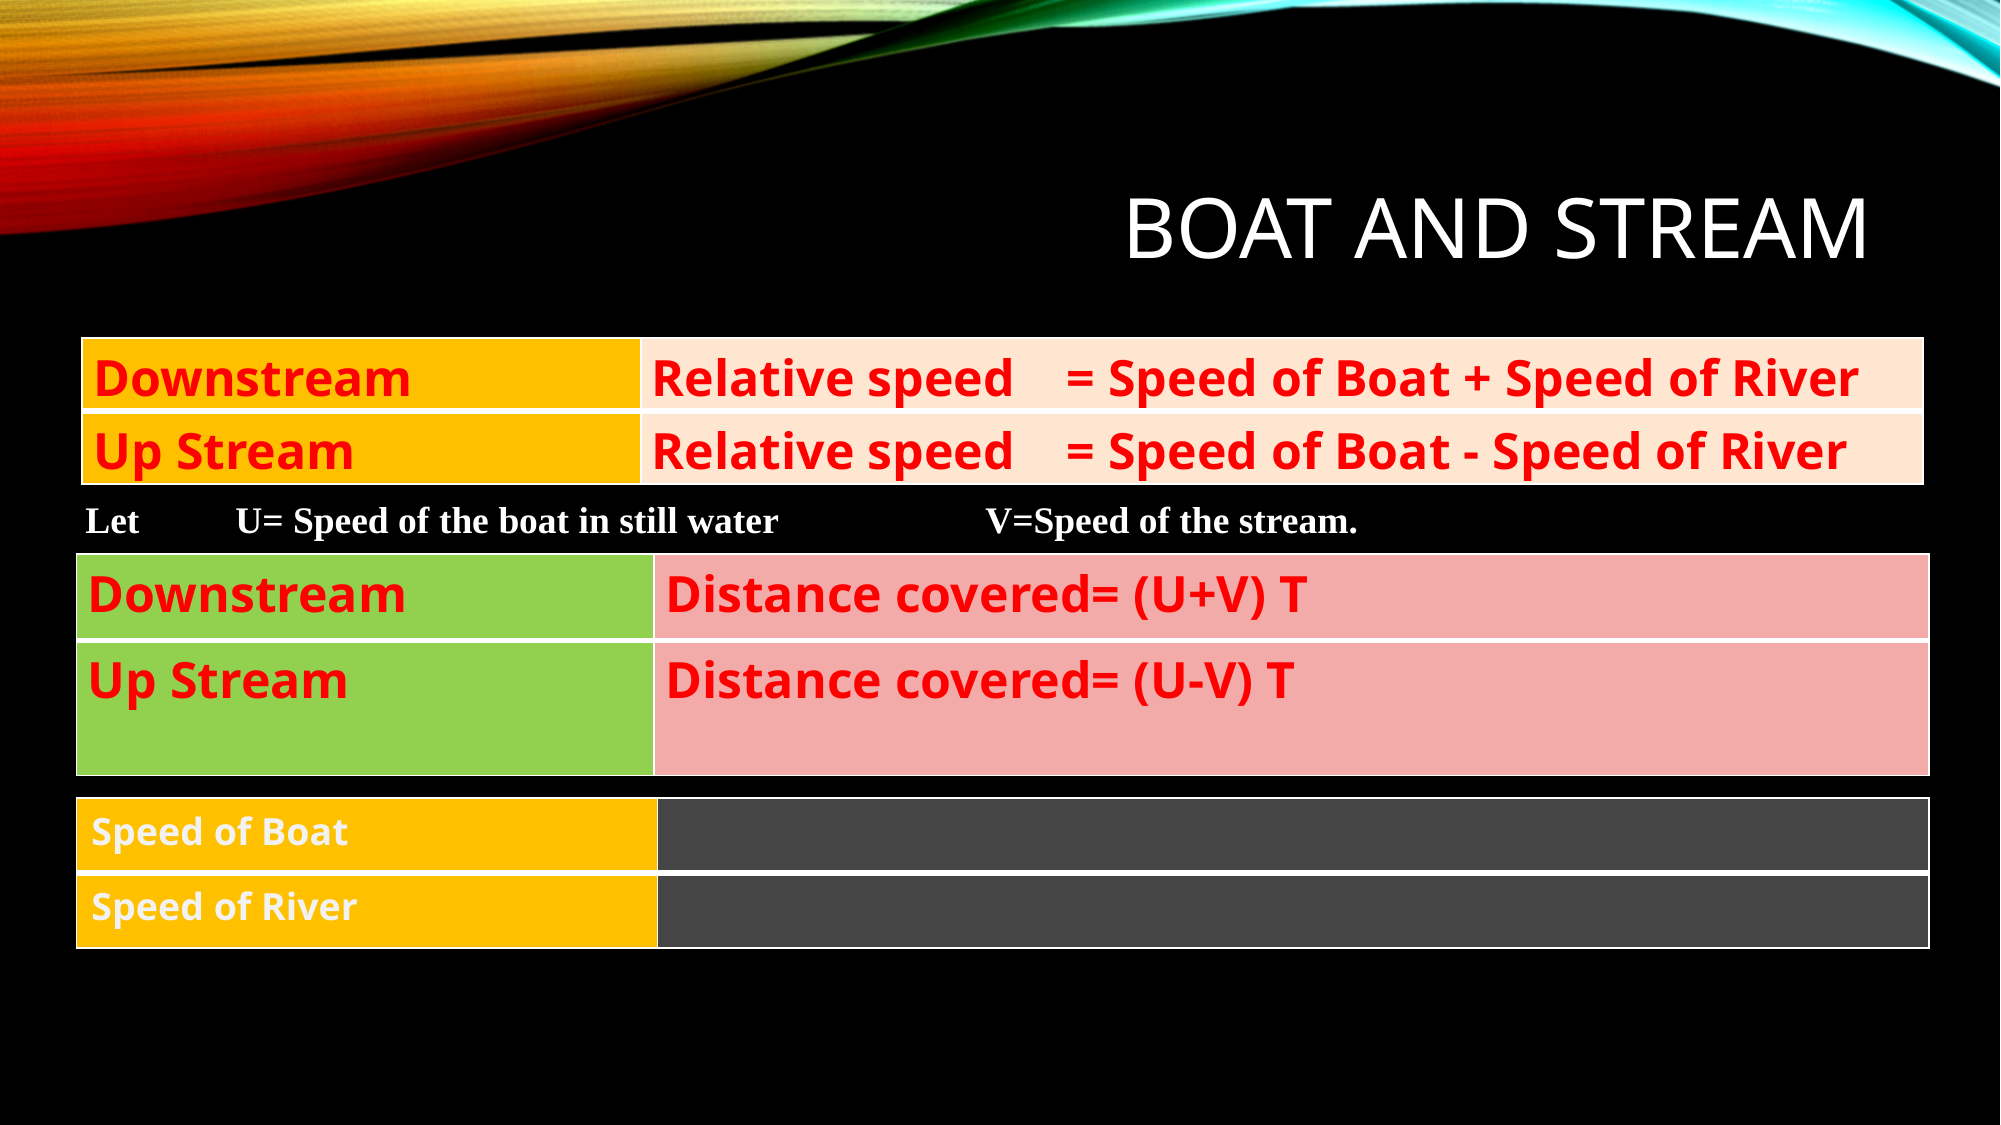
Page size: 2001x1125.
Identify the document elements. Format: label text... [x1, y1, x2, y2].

table_cell Up Stream [83, 414, 640, 483]
table_header Downstream [77, 555, 653, 638]
table_header Downstream [83, 339, 640, 408]
table_cell Up Stream [77, 643, 653, 775]
table_cell Distance covered= (U-V) T [655, 643, 1928, 775]
table_header Distance covered= (U+V) T [655, 555, 1928, 638]
table_header Relative speed = Speed of Boat + Speed of River [642, 339, 1922, 408]
title Boat and stream [474, 125, 1888, 337]
table_cell Relative speed = Speed of Boat - Speed of River [642, 414, 1922, 483]
picture [0, 0, 2000, 237]
text_box Let U= Speed of the boat in still water V=Speed of the stream. [70, 485, 1893, 549]
